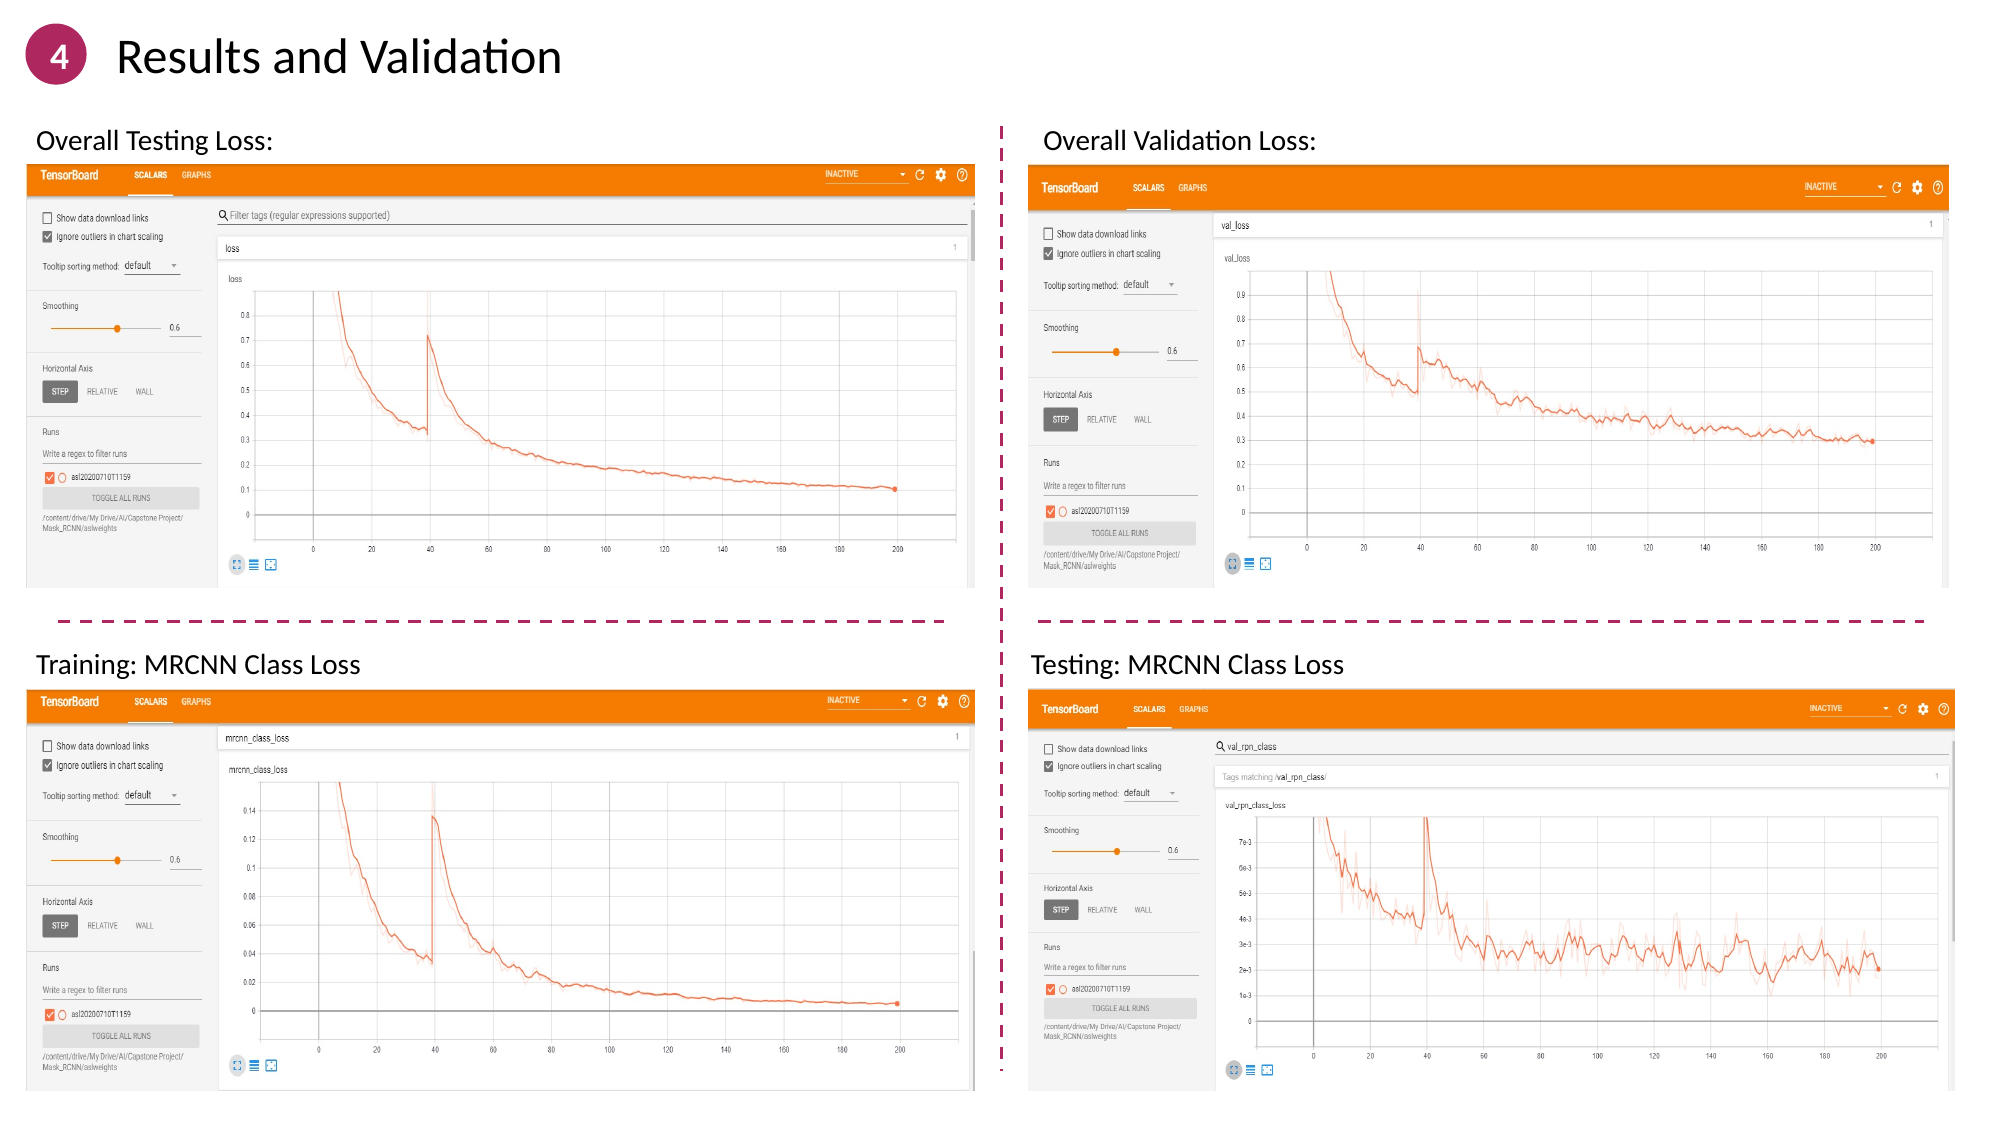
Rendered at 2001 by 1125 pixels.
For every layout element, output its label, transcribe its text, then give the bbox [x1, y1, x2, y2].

picture [1028, 164, 1949, 588]
picture [1028, 688, 1955, 1091]
picture [26, 164, 975, 588]
text_box Testing: MRCNN Class Loss [1015, 637, 1464, 688]
text_box Results and Validation [101, 16, 1039, 91]
text_box Overall Testing Loss: [21, 113, 469, 164]
text_box Training: MRCNN Class Loss [21, 637, 469, 688]
picture [26, 688, 975, 1091]
text_box 4 [25, 23, 87, 85]
text_box Overall Validation Loss: [1028, 113, 1476, 164]
